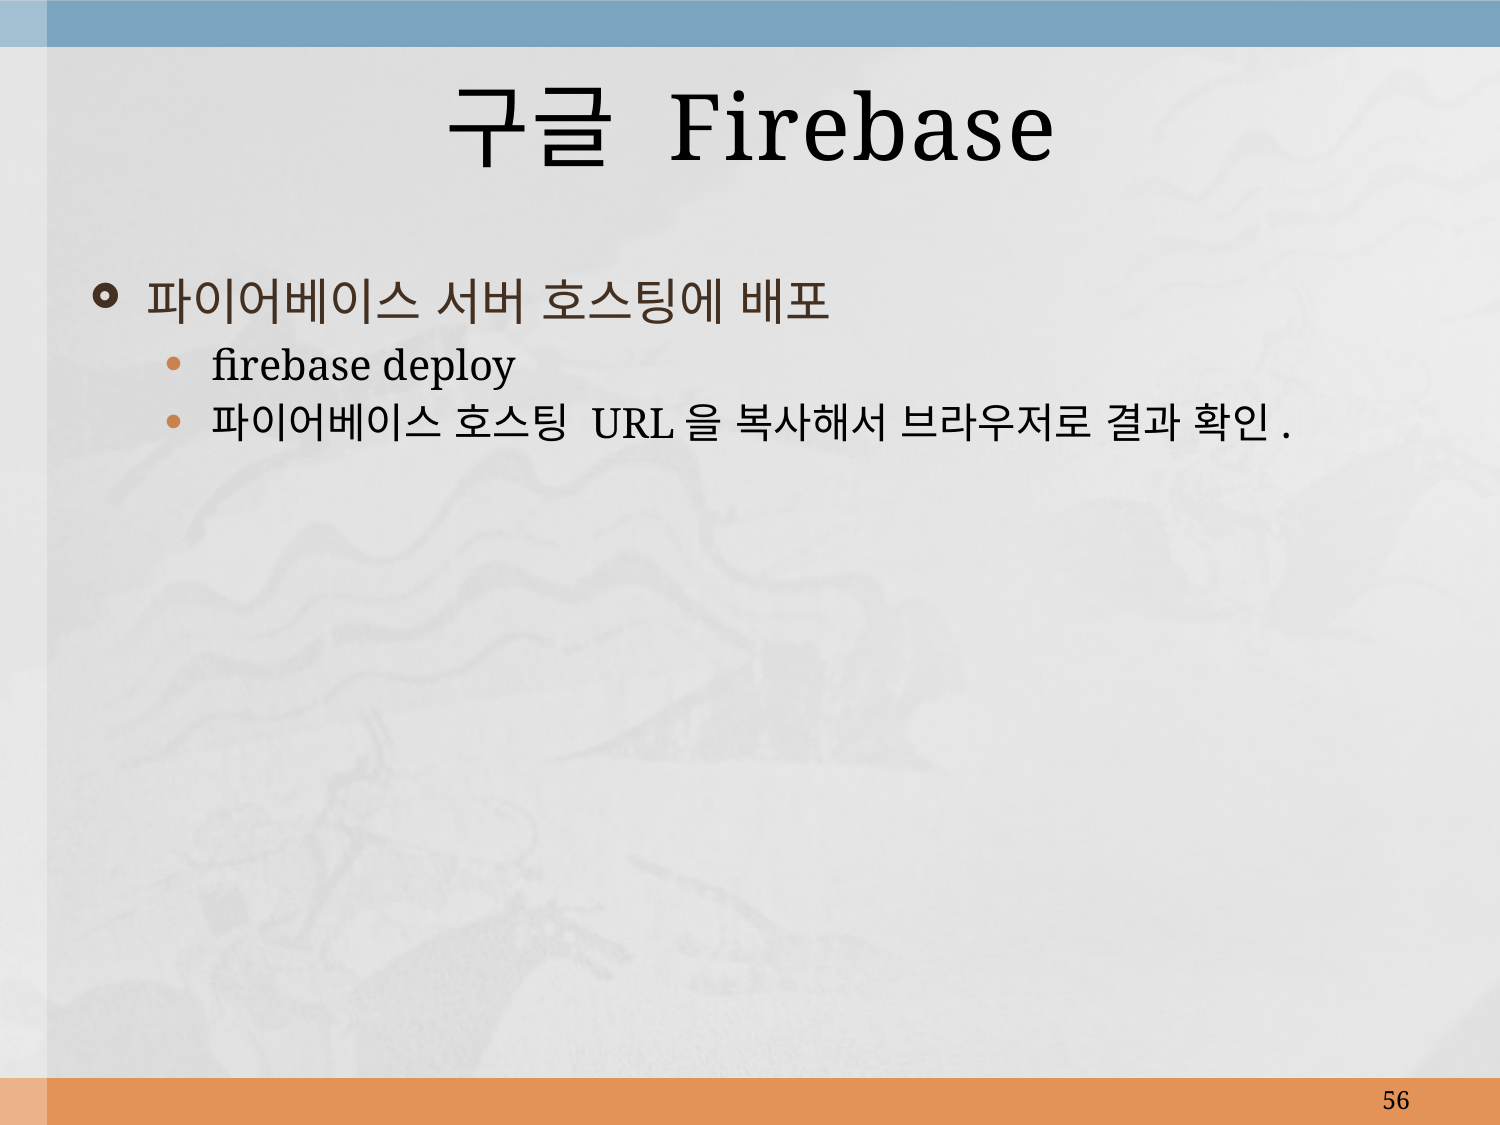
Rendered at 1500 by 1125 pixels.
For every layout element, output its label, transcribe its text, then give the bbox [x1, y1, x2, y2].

slide_number 56 [1074, 1078, 1425, 1125]
title 구글 Firebase [49, 46, 1454, 202]
list 파이어베이스 서버 호스팅에 배포 firebase deploy 파이어베이스 호스팅 URL을 복사해서 브라우저로 결과 확인. [75, 262, 1425, 1005]
